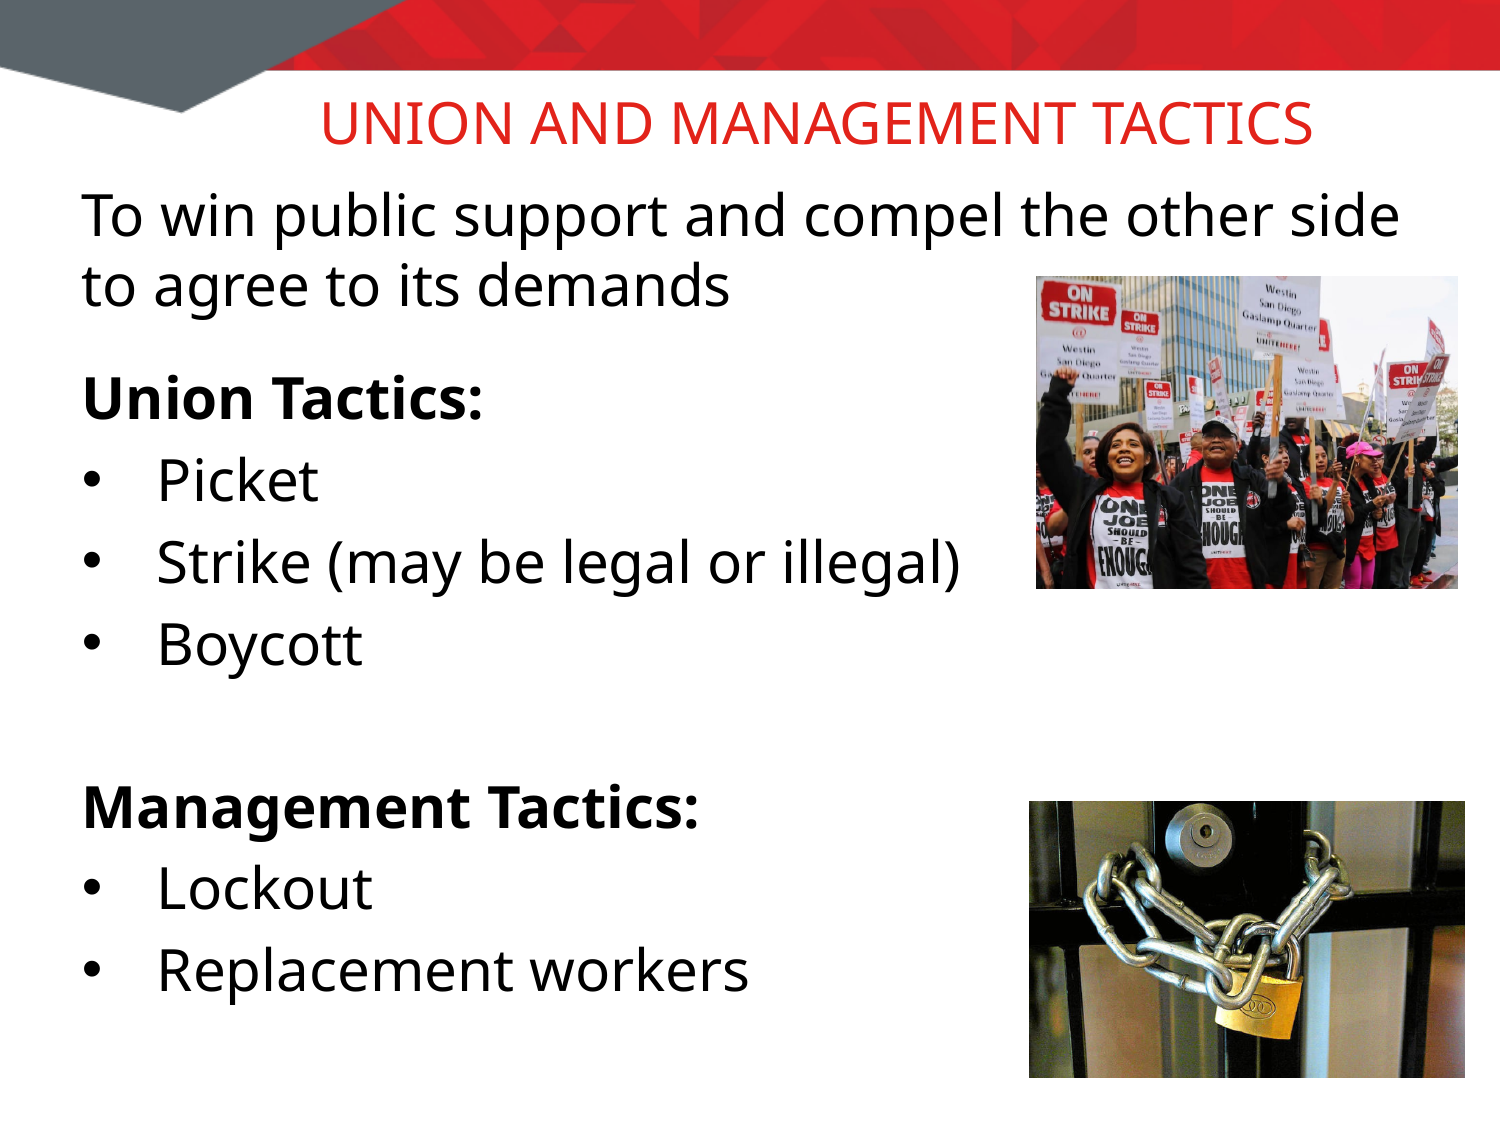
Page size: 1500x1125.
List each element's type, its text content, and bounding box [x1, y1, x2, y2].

picture [0, 0, 1500, 114]
list To win public support and compel the other side to agree to its demands Union Tactics: Picket Strike (may be legal or illegal) Boycott Management Tactics: Lockout Replacement workers [67, 170, 1439, 1044]
picture [1036, 276, 1458, 590]
title Union and management tactics [319, 24, 1366, 156]
picture [0, 800, 1500, 1125]
